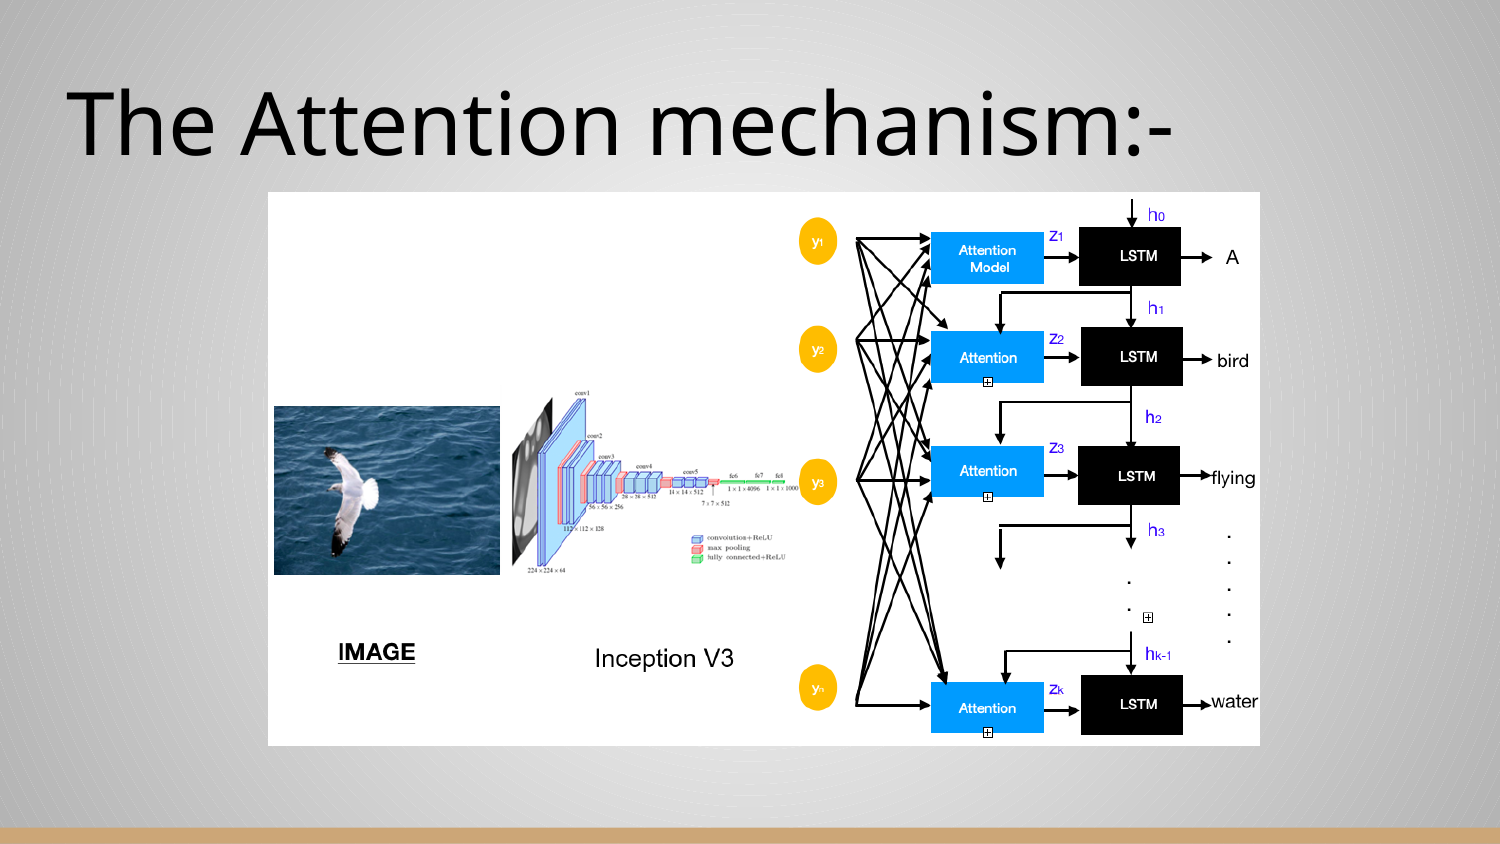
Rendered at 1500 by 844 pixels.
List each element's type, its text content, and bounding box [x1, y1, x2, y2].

picture [268, 192, 1260, 746]
title The Attention mechanism:- [51, 51, 1449, 189]
